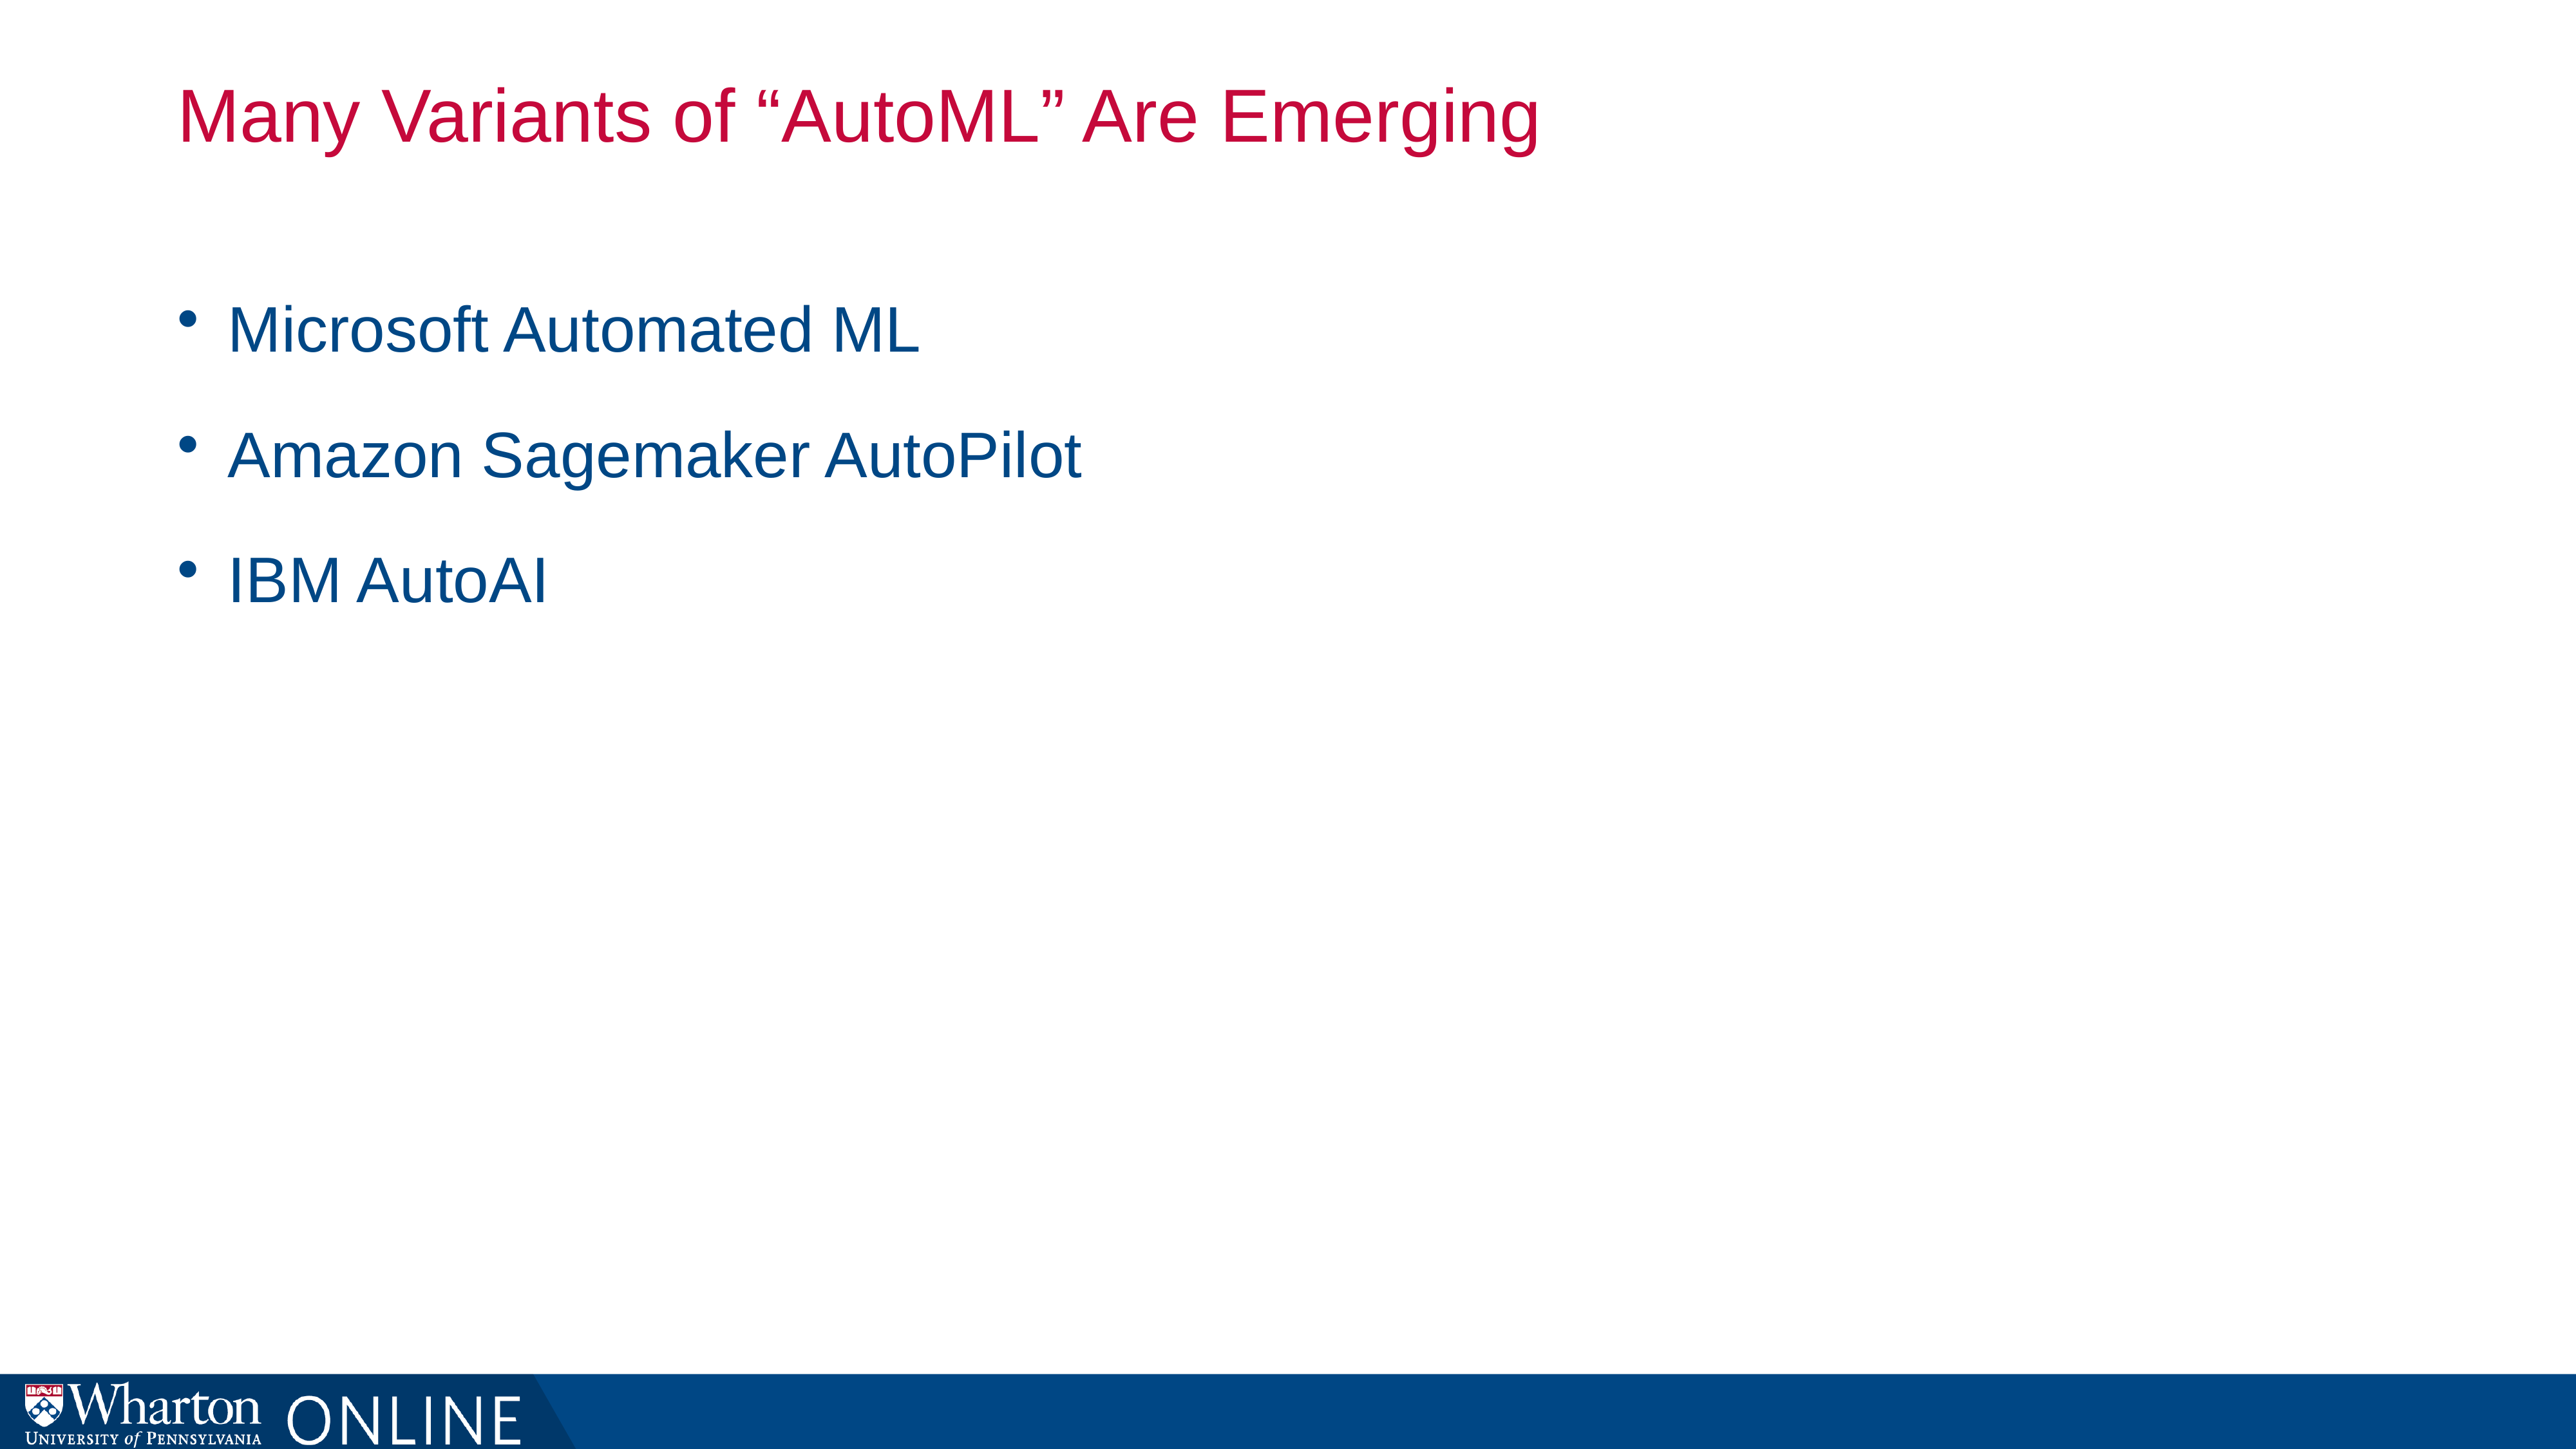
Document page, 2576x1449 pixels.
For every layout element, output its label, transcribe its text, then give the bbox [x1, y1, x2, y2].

title Many Variants of “AutoML” Are Emerging [176, 77, 2400, 179]
picture [25, 1381, 520, 1448]
list Microsoft Automated ML Amazon Sagemaker AutoPilot IBM AutoAI [176, 279, 2400, 1141]
